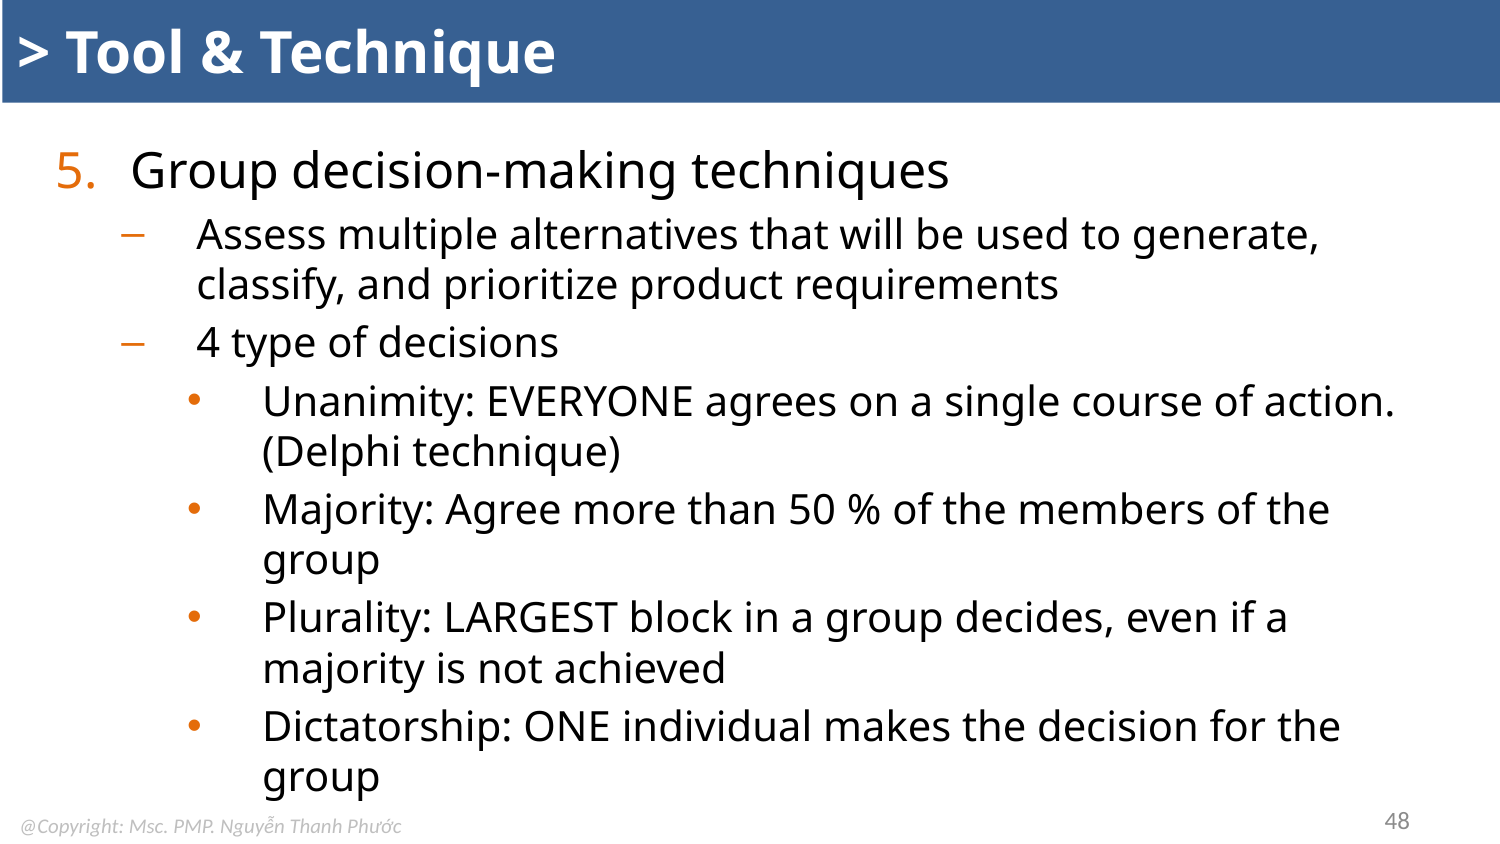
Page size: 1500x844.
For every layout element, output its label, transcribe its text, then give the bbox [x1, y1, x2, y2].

list Group decision-making techniques Assess multiple alternatives that will be used to generate, classify, and prioritize product requirements 4 type of decisions Unanimity: EVERYONE agrees on a single course of action. (Delphi technique) Majority: Agree more than 50 % of the members of the group Plurality: LARGEST block in a group decides, even if a majority is not achieved Dictatorship: ONE individual makes the decision for the group [40, 131, 1442, 821]
title > Tool & Technique [2, 0, 1500, 103]
slide_number 48 [1074, 821, 1425, 843]
